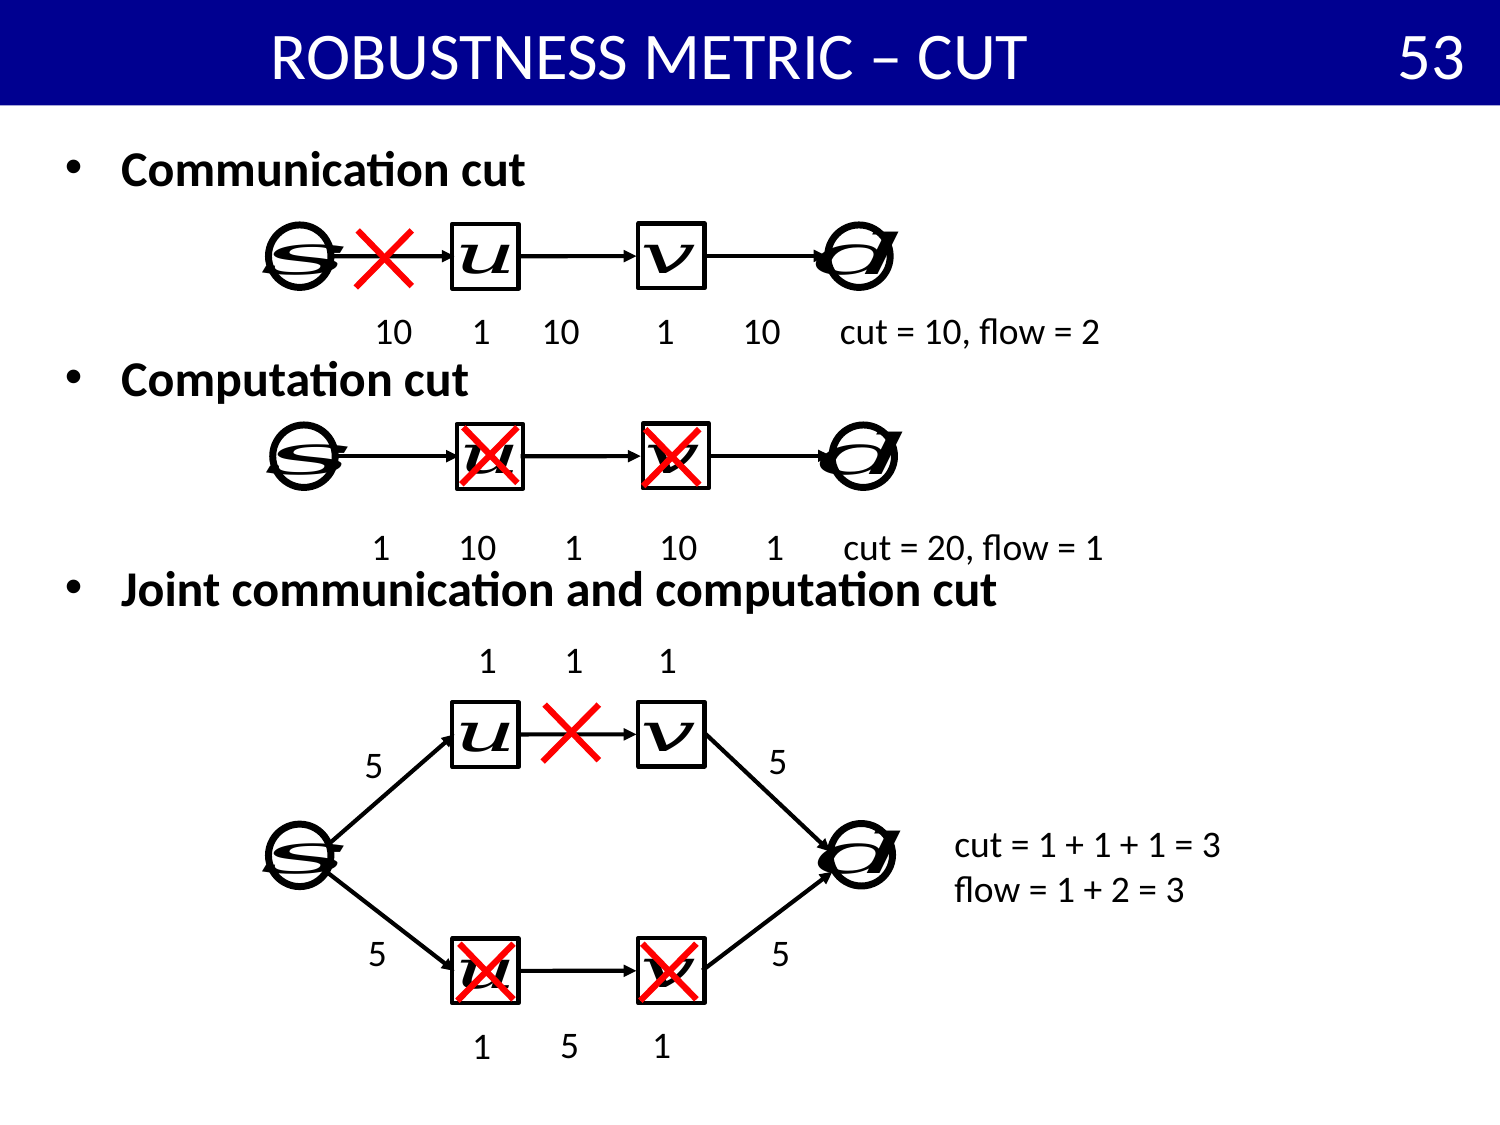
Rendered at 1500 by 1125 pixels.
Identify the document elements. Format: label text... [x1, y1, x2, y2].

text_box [642, 428, 700, 487]
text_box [326, 871, 455, 972]
text_box cut = 1 + 1 + 1 = 3 flow = 1 + 2 = 3 [939, 812, 1313, 918]
text_box [828, 421, 889, 452]
text_box [833, 846, 876, 871]
text_box [829, 245, 894, 291]
list Communication cut Computation cut Joint communication and computation cut [50, 128, 1447, 1025]
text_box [457, 943, 514, 1001]
text_box [269, 270, 332, 291]
title Robustness metric – Cut [41, 9, 1258, 97]
text_box [273, 469, 337, 491]
text_box [824, 221, 884, 252]
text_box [542, 704, 600, 762]
text_box [290, 846, 335, 860]
text_box 1 10 1 10 1 cut = 20, flow = 1 [237, 515, 1238, 576]
text_box [836, 820, 887, 848]
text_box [355, 230, 412, 288]
text_box 1 [457, 1014, 511, 1075]
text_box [705, 733, 831, 852]
text_box [833, 444, 898, 491]
text_box [294, 447, 339, 460]
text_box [702, 871, 833, 971]
text_box 10 1 10 1 10 cut = 10, flow = 2 [240, 299, 1267, 360]
slide_number 53 [1246, 28, 1480, 79]
text_box [269, 871, 325, 891]
text_box [269, 421, 337, 472]
text_box 1 [637, 1013, 691, 1074]
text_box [640, 943, 697, 1001]
text_box [834, 843, 897, 890]
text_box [461, 426, 518, 485]
text_box [290, 247, 335, 260]
text_box [264, 221, 333, 272]
text_box [264, 820, 323, 871]
text_box 1 [643, 628, 697, 688]
text_box 1 [549, 628, 604, 689]
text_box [330, 734, 455, 843]
text_box 5 [545, 1013, 599, 1074]
text_box 1 [463, 628, 517, 689]
